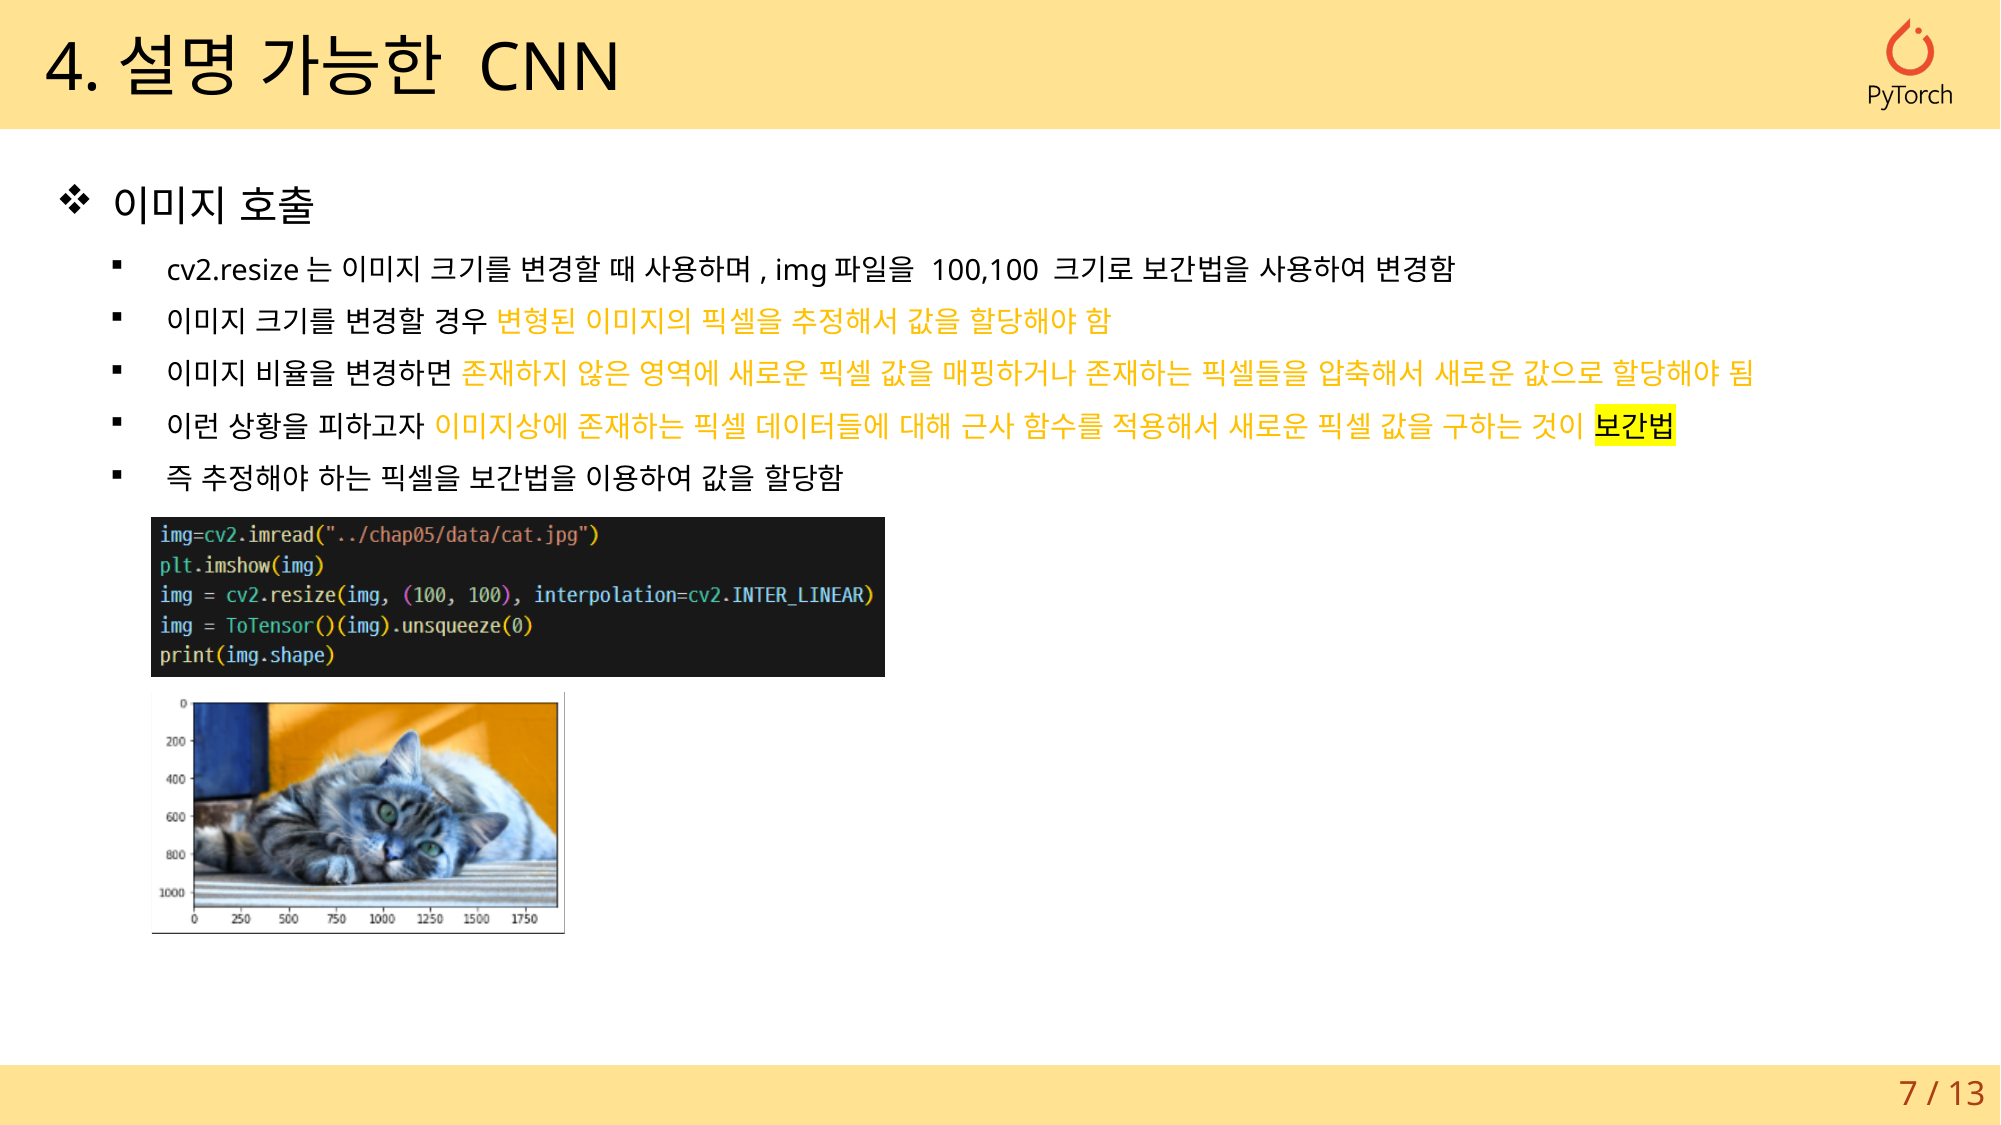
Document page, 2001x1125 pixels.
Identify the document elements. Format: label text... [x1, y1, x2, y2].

picture [1867, 16, 1954, 113]
picture [151, 692, 565, 934]
picture [151, 516, 885, 677]
slide_number 7 / 13 [1550, 1065, 2000, 1125]
text_box cv2.resize는 이미지 크기를 변경할 때 사용하며, img파일을 100,100 크기로 보간법을 사용하여 변경함 이미지 크기를 변경할 경우 변형된 이미지의 픽셀을 추정해서 값을 할당해야 함 이미지 비율을 변경하면 존재하지 않은 영역에 새로운 픽셀 값을 매핑하거나 존재하는 픽셀들을 압축해서 새로운 값으로 할당해야 됨 이런 상황을 피하고자 이미지상에 존재하는 픽셀 데이터들에 대해 근사 함수를 적용해서 새로운 픽셀 값을 구하는 것이 보간법 즉 추정해야 하는 픽셀을 보간법을 이용하여 값을 할당함 [95, 226, 1772, 504]
text_box 4.설명 가능한 CNN [30, 16, 638, 112]
text_box 이미지 호출 [41, 147, 332, 238]
